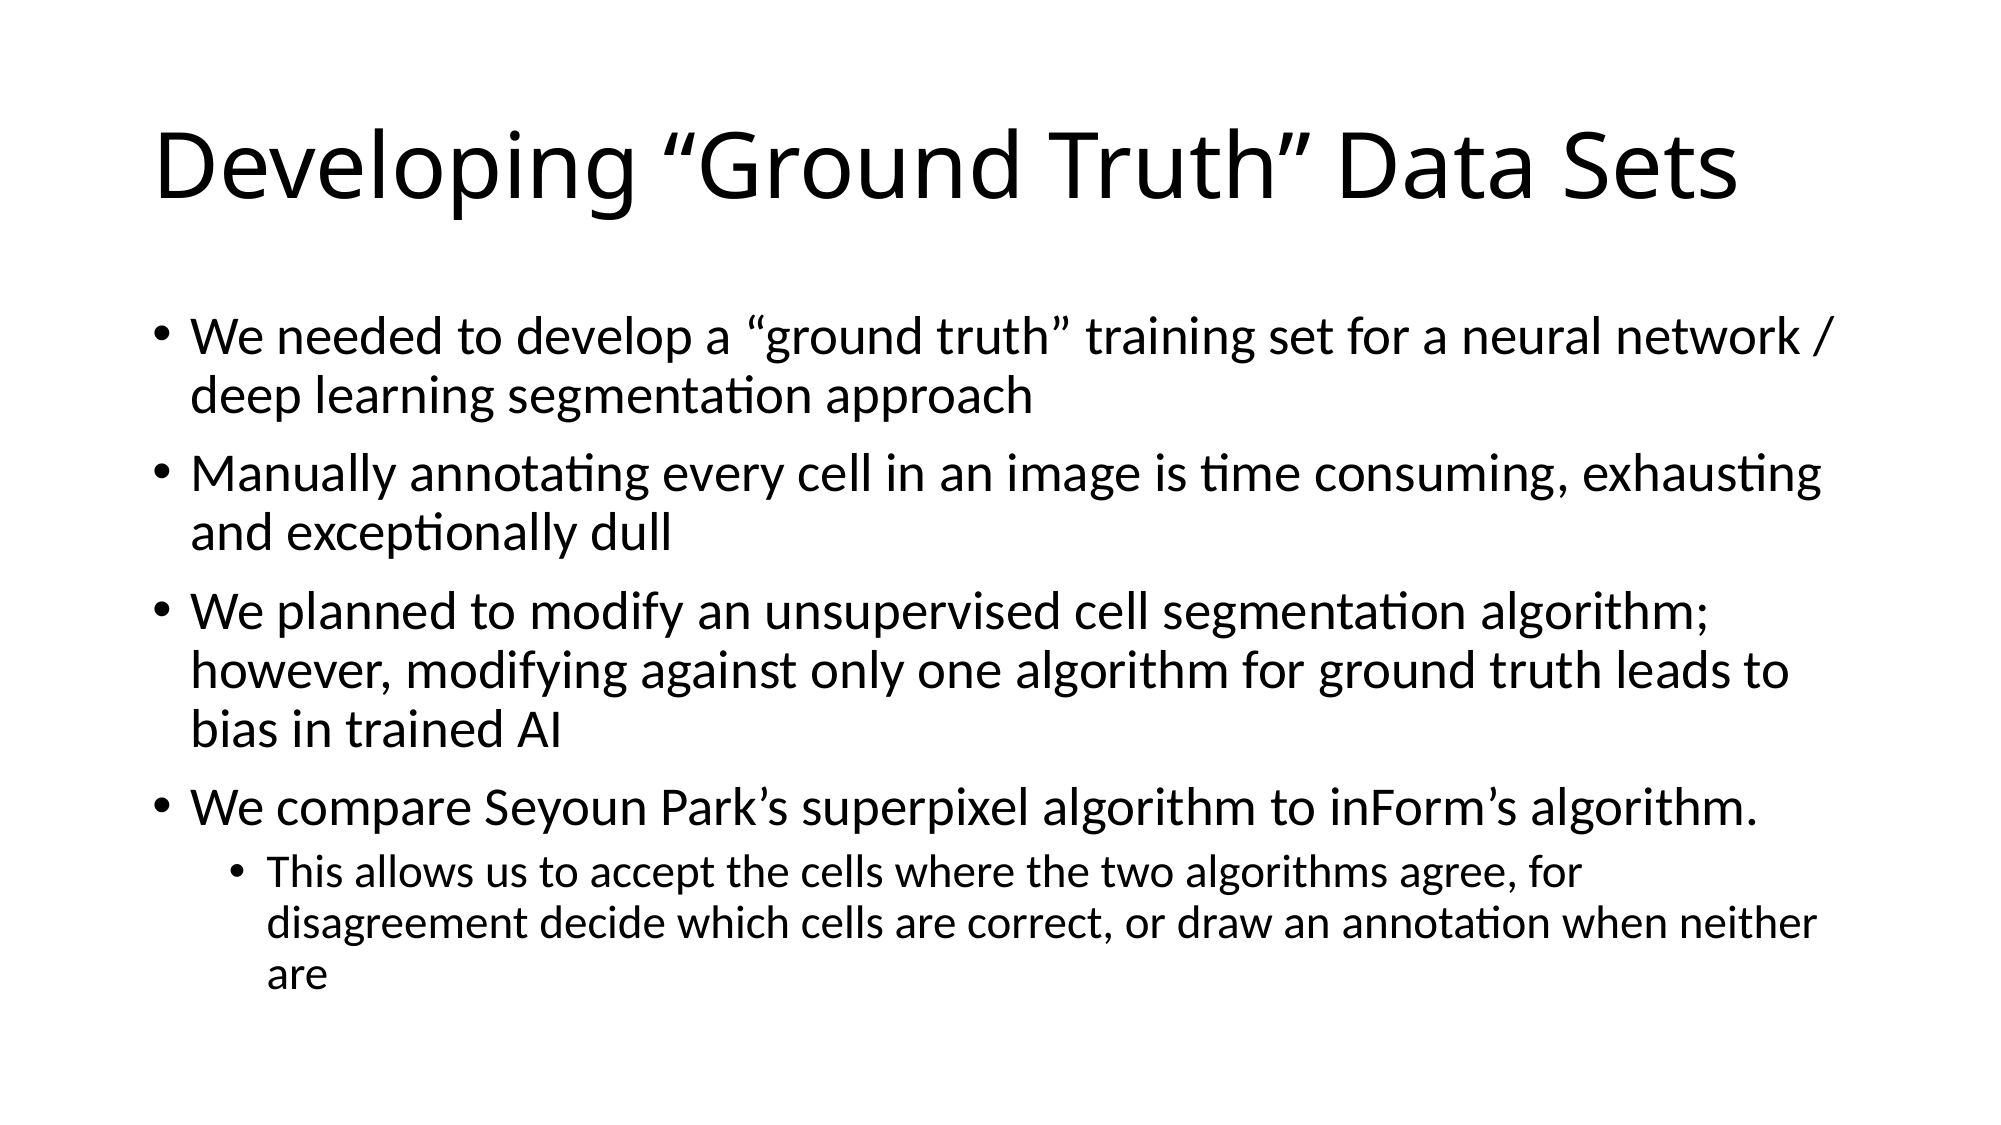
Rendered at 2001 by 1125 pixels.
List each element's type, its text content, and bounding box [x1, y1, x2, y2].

title Developing “Ground Truth” Data Sets [137, 59, 1863, 278]
list We needed to develop a “ground truth” training set for a neural network / deep learning segmentation approach Manually annotating every cell in an image is time consuming, exhausting and exceptionally dull We planned to modify an unsupervised cell segmentation algorithm; however, modifying against only one algorithm for ground truth leads to bias in trained AI We compare Seyoun Park’s superpixel algorithm to inForm’s algorithm. This allows us to accept the cells where the two algorithms agree, for disagreement decide which cells are correct, or draw an annotation when neither are [137, 299, 1863, 1014]
